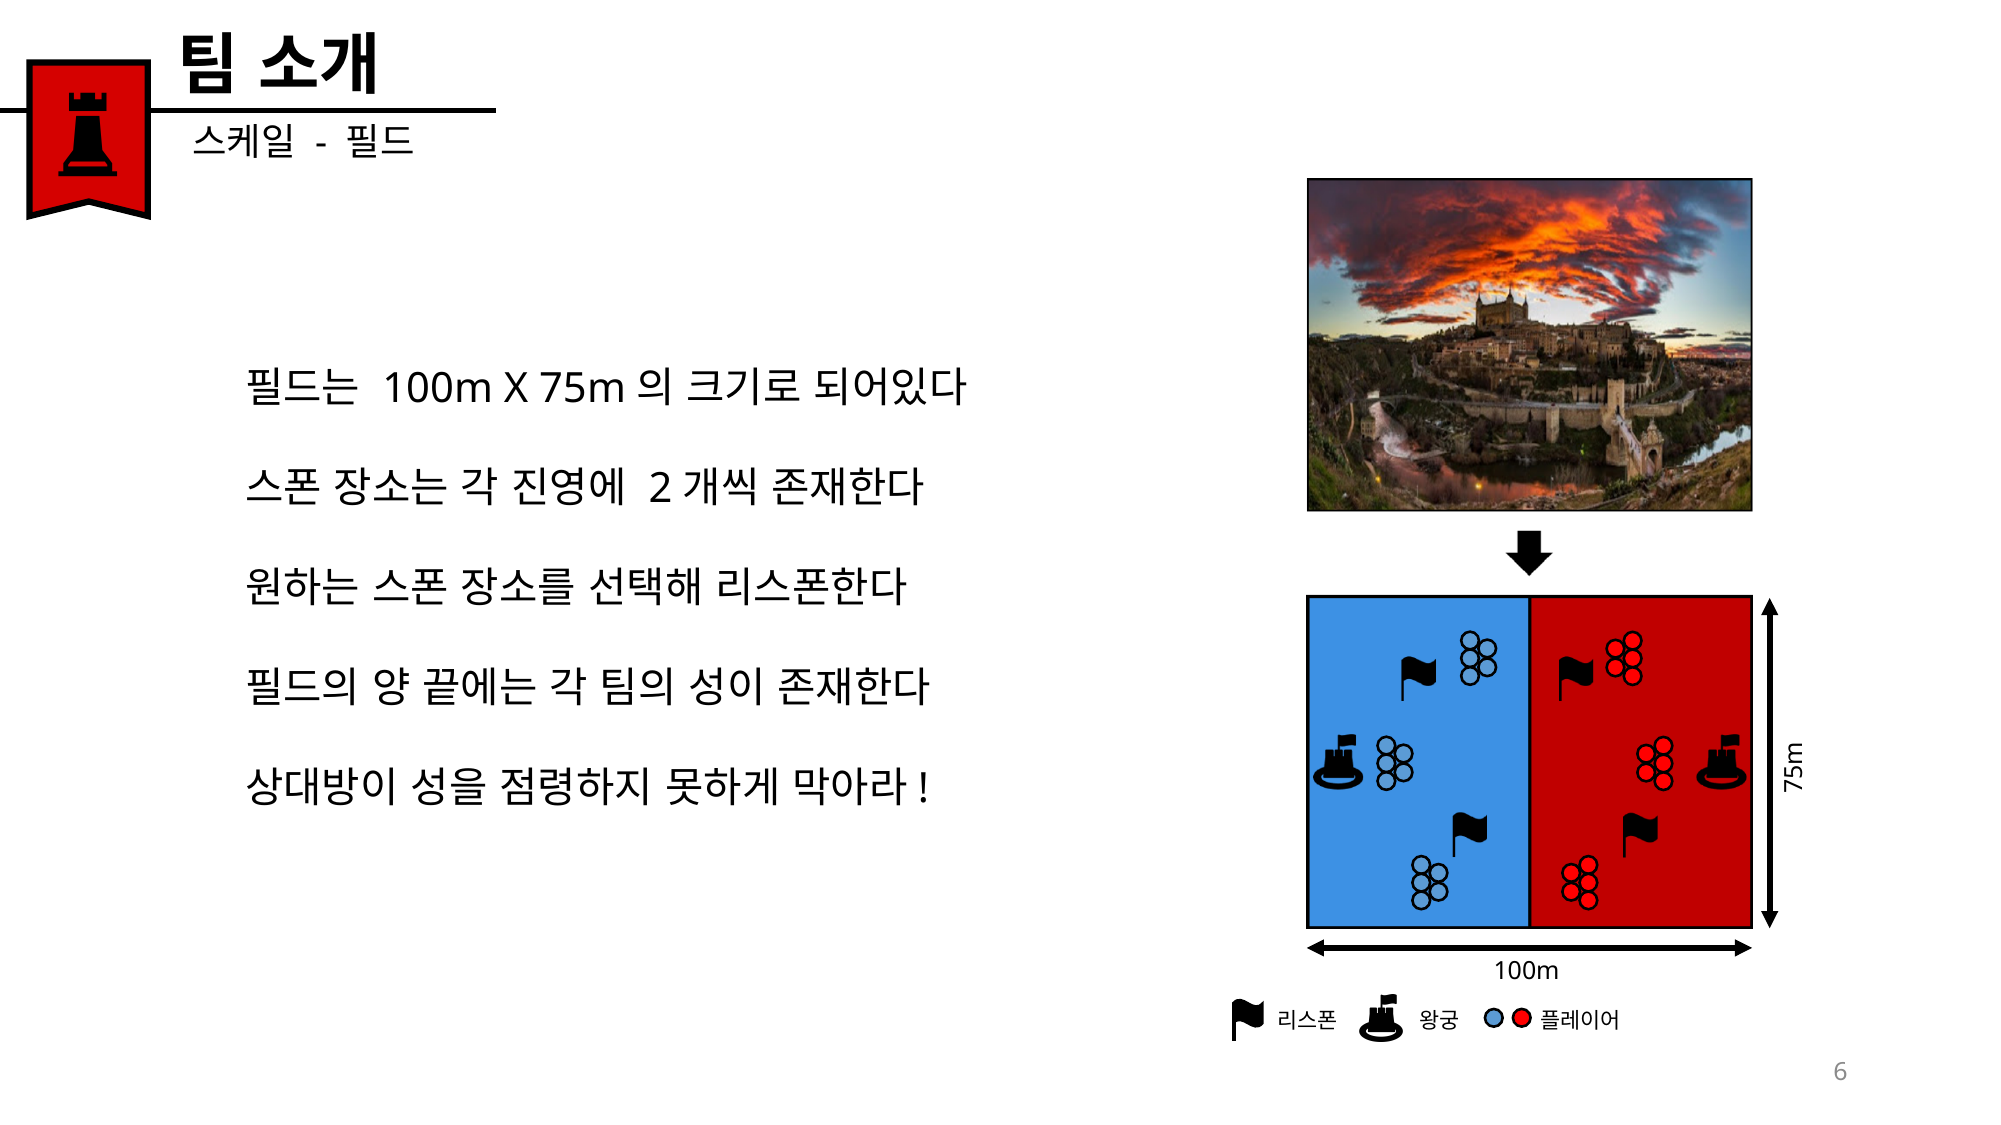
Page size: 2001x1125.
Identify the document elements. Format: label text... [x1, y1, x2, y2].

text_box 필드는 100m X 75m의 크기로 되어있다 스폰 장소는 각 진영에 2개씩 존재한다 원하는 스폰 장소를 선택해 리스폰한다 필드의 양 끝에는 각 팀의 성이 존재한다 상대방이 성을 점령하지 못하게 막아라! [230, 353, 1088, 819]
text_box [0, 14, 525, 217]
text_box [1637, 736, 1673, 791]
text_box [1484, 1008, 1531, 1027]
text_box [1606, 631, 1642, 685]
slide_number 6 [1412, 1042, 1863, 1103]
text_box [1412, 856, 1448, 910]
text_box 플레이어 [1525, 999, 1673, 1041]
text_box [1306, 178, 1816, 993]
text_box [1233, 994, 1479, 1043]
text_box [1461, 631, 1497, 685]
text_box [1562, 856, 1598, 910]
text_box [1377, 736, 1413, 790]
